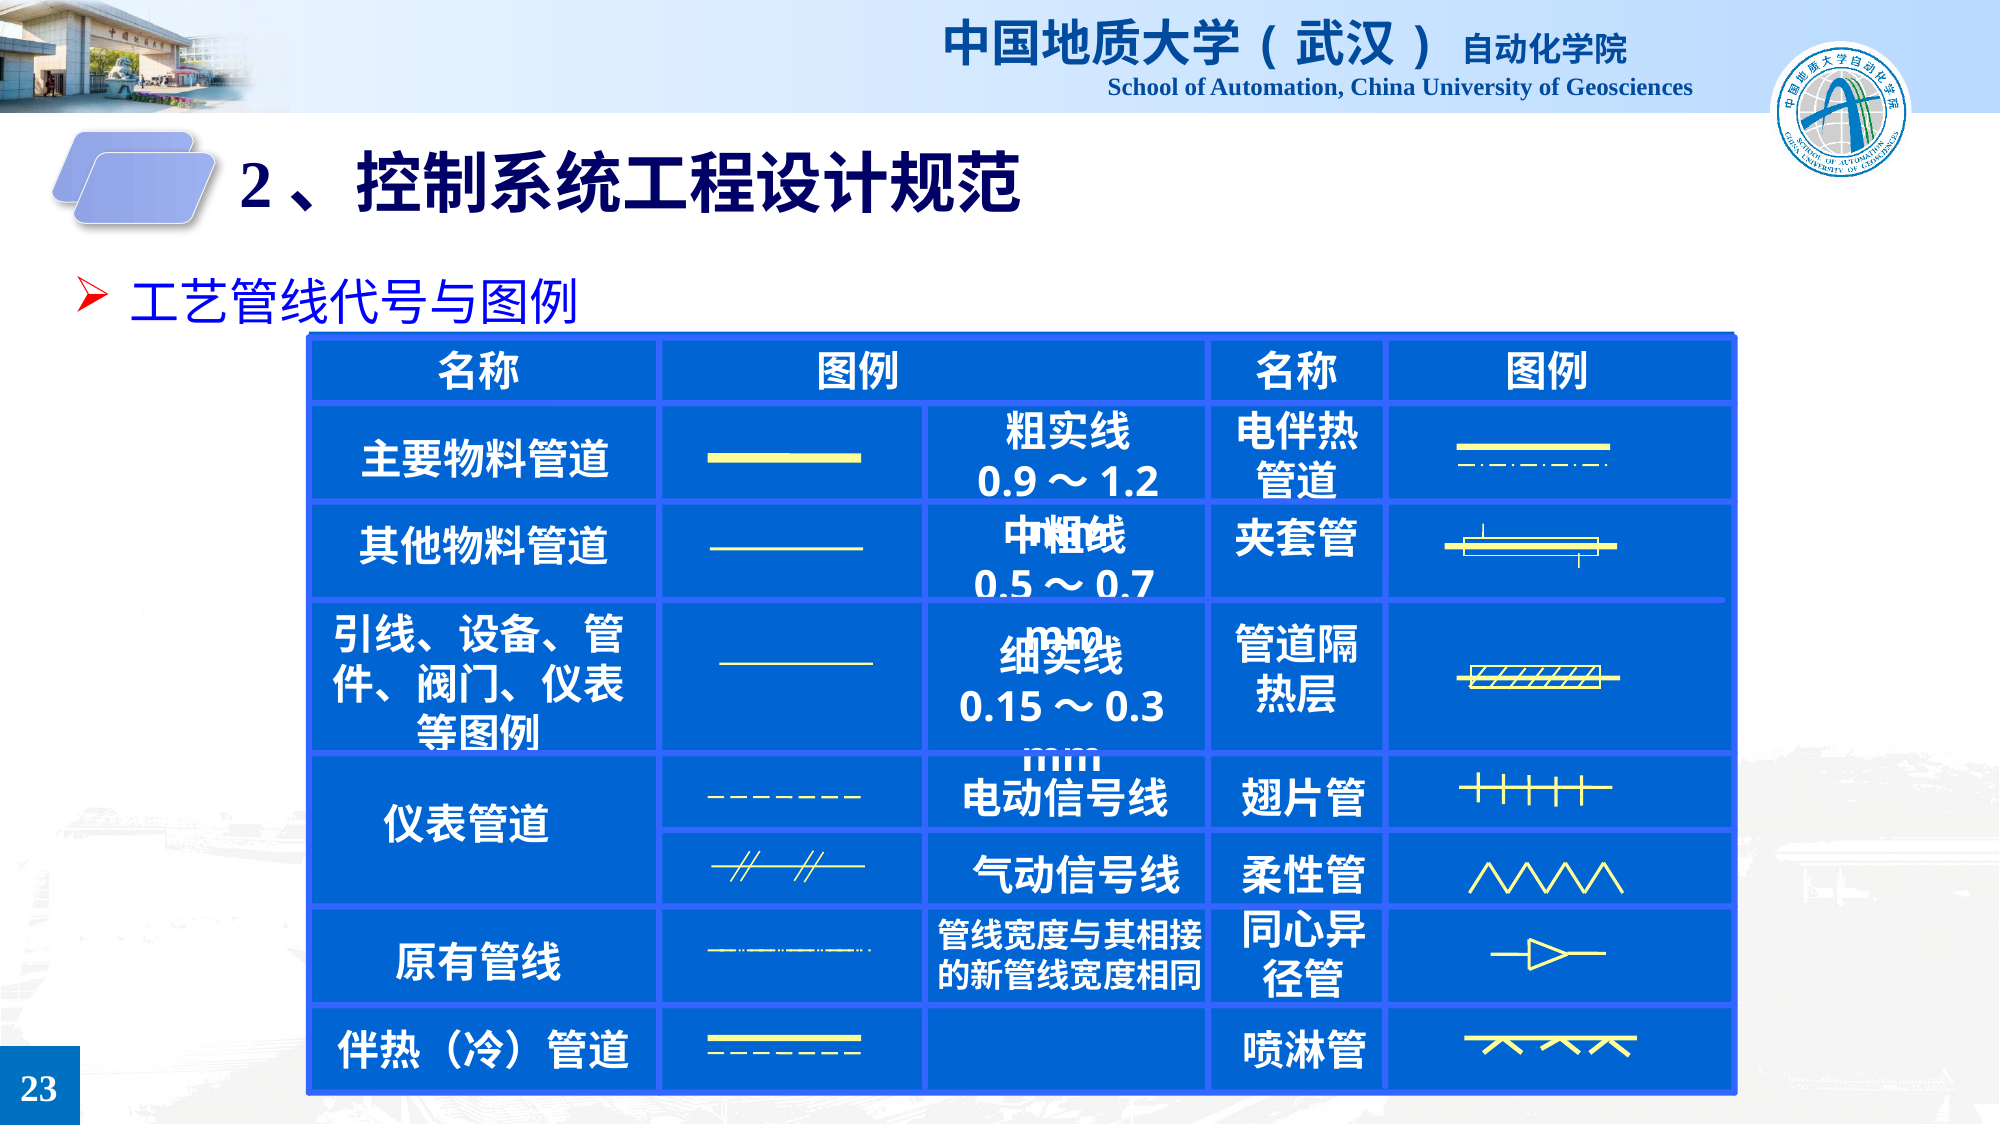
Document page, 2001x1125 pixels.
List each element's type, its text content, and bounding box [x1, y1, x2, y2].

picture [0, 0, 289, 113]
text_box 23 [0, 1047, 78, 1125]
text_box 2、控制系统工程设计规范 [224, 133, 1248, 228]
picture [1775, 45, 1907, 179]
text_box 工艺管线代号与图例 [58, 248, 1061, 339]
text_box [308, 331, 1735, 1093]
